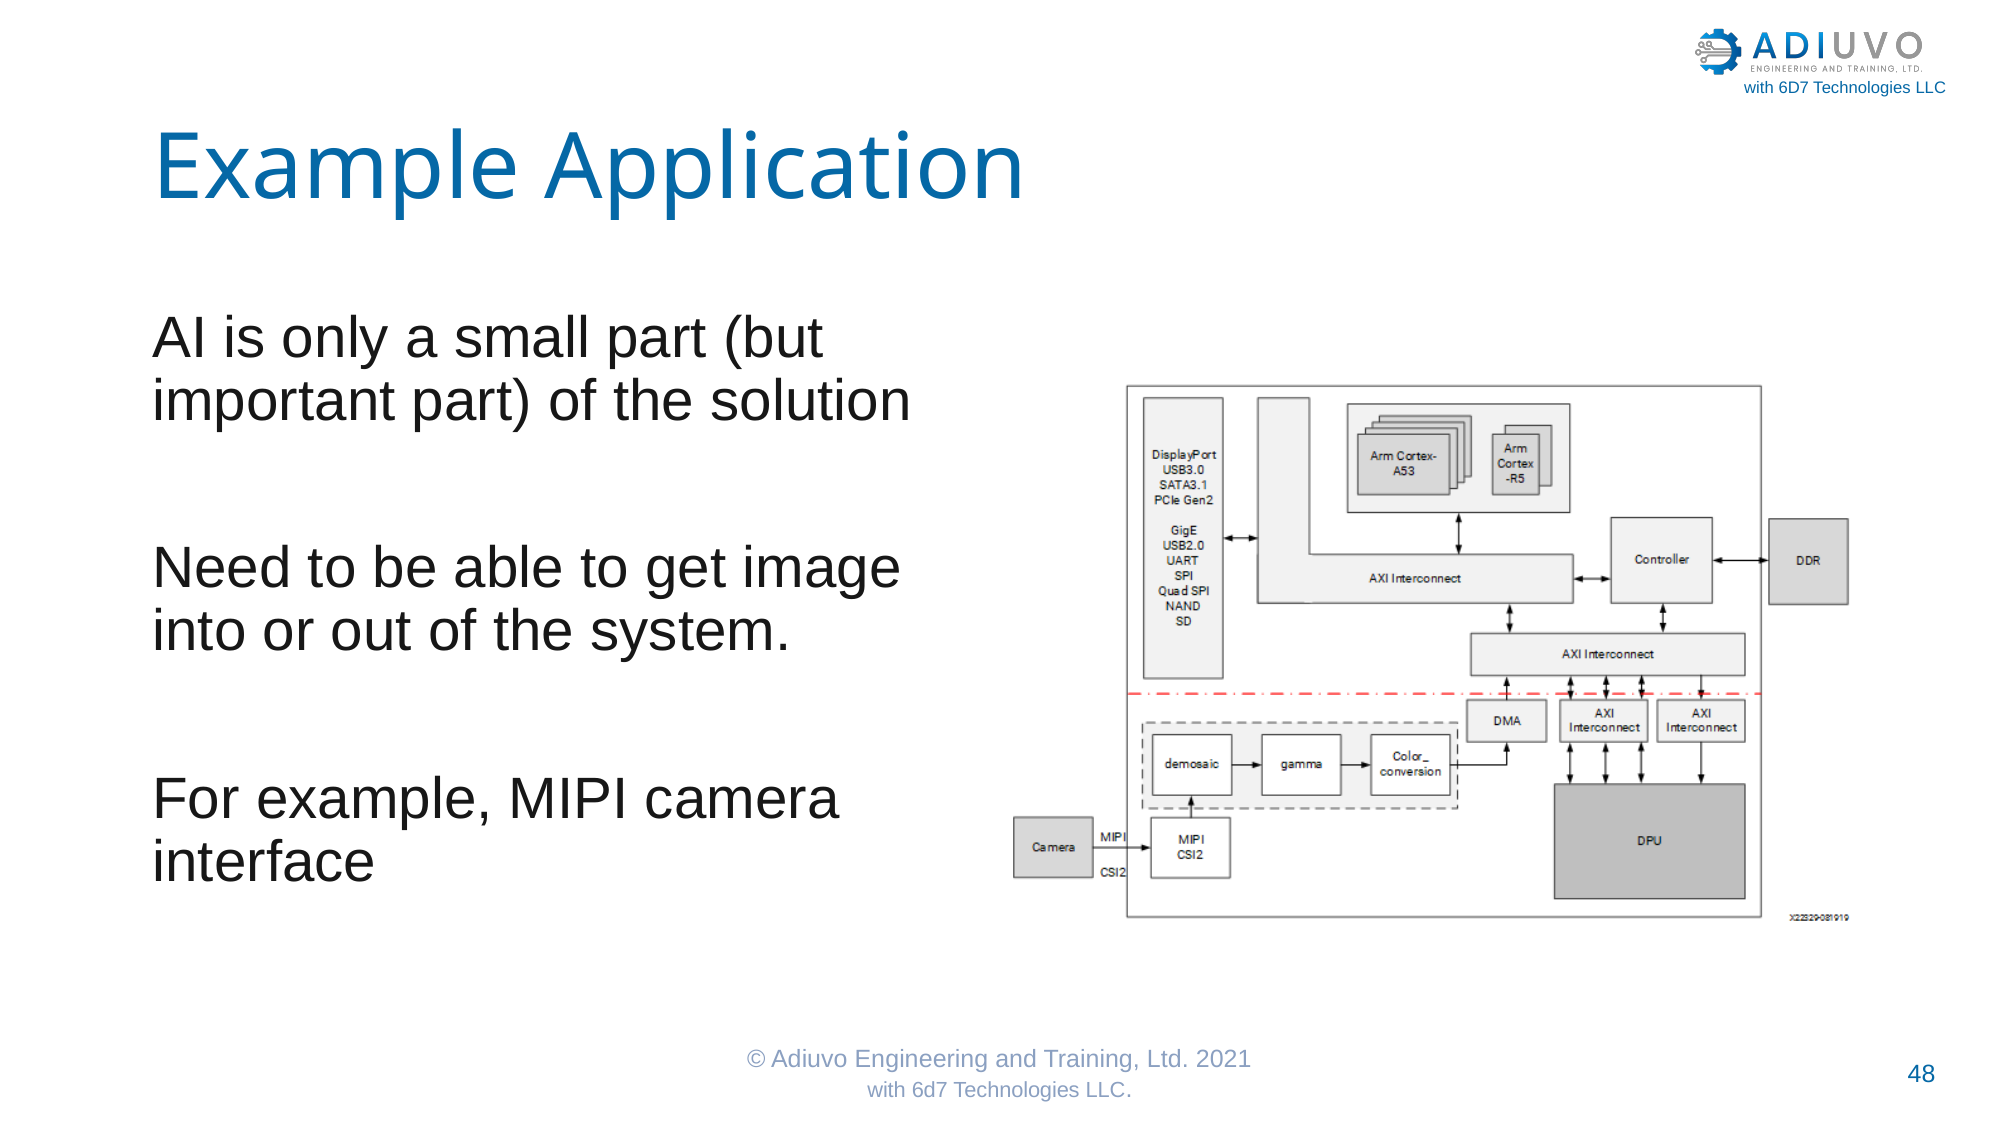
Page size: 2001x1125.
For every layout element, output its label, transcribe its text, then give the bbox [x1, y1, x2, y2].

picture [1693, 22, 1926, 83]
footer © Adiuvo Engineering and Training, Ltd. 2021 with 6d7 Technologies LLC. [662, 1042, 1338, 1103]
slide_number 48 [1500, 1042, 1951, 1103]
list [1012, 382, 1863, 931]
title Example Application [137, 59, 1863, 278]
list AI is only a small part (but important part) of the solution Need to be able to get image into or out of the system. For example, MIPI camera interface [137, 299, 988, 1014]
